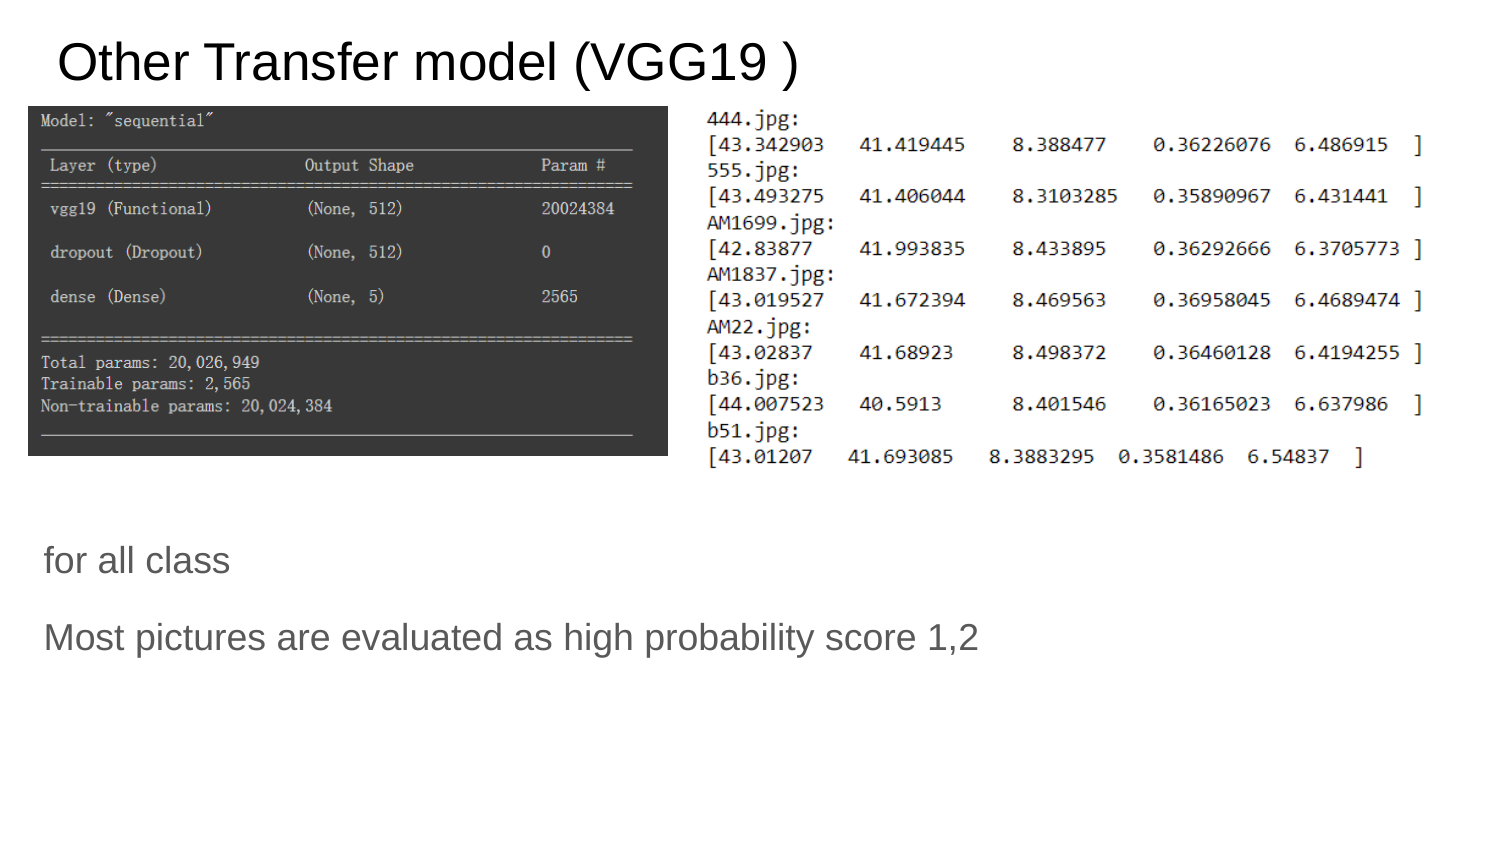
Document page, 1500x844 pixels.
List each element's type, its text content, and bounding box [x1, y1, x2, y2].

list for all class Most pictures are evaluated as high probability score 1,2 [28, 514, 1004, 746]
title Other Transfer model (VGG19 ) [42, 12, 1440, 107]
picture [28, 106, 668, 457]
picture [698, 106, 1451, 474]
